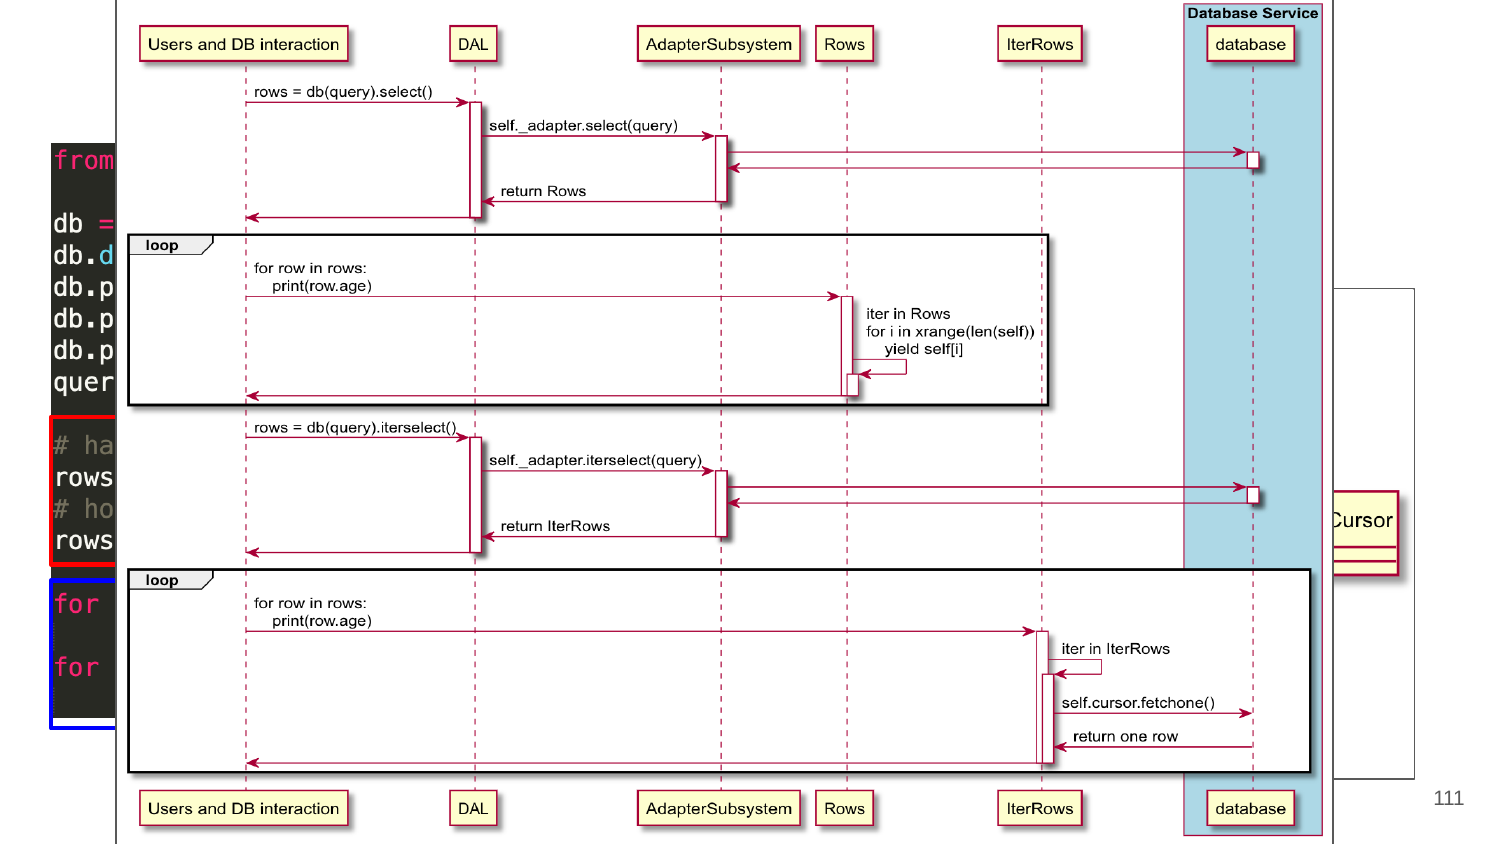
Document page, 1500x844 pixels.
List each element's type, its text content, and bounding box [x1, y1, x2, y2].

text_box [51, 725, 111, 729]
slide_number ‹#› [1389, 764, 1480, 830]
picture [50, 0, 1414, 844]
